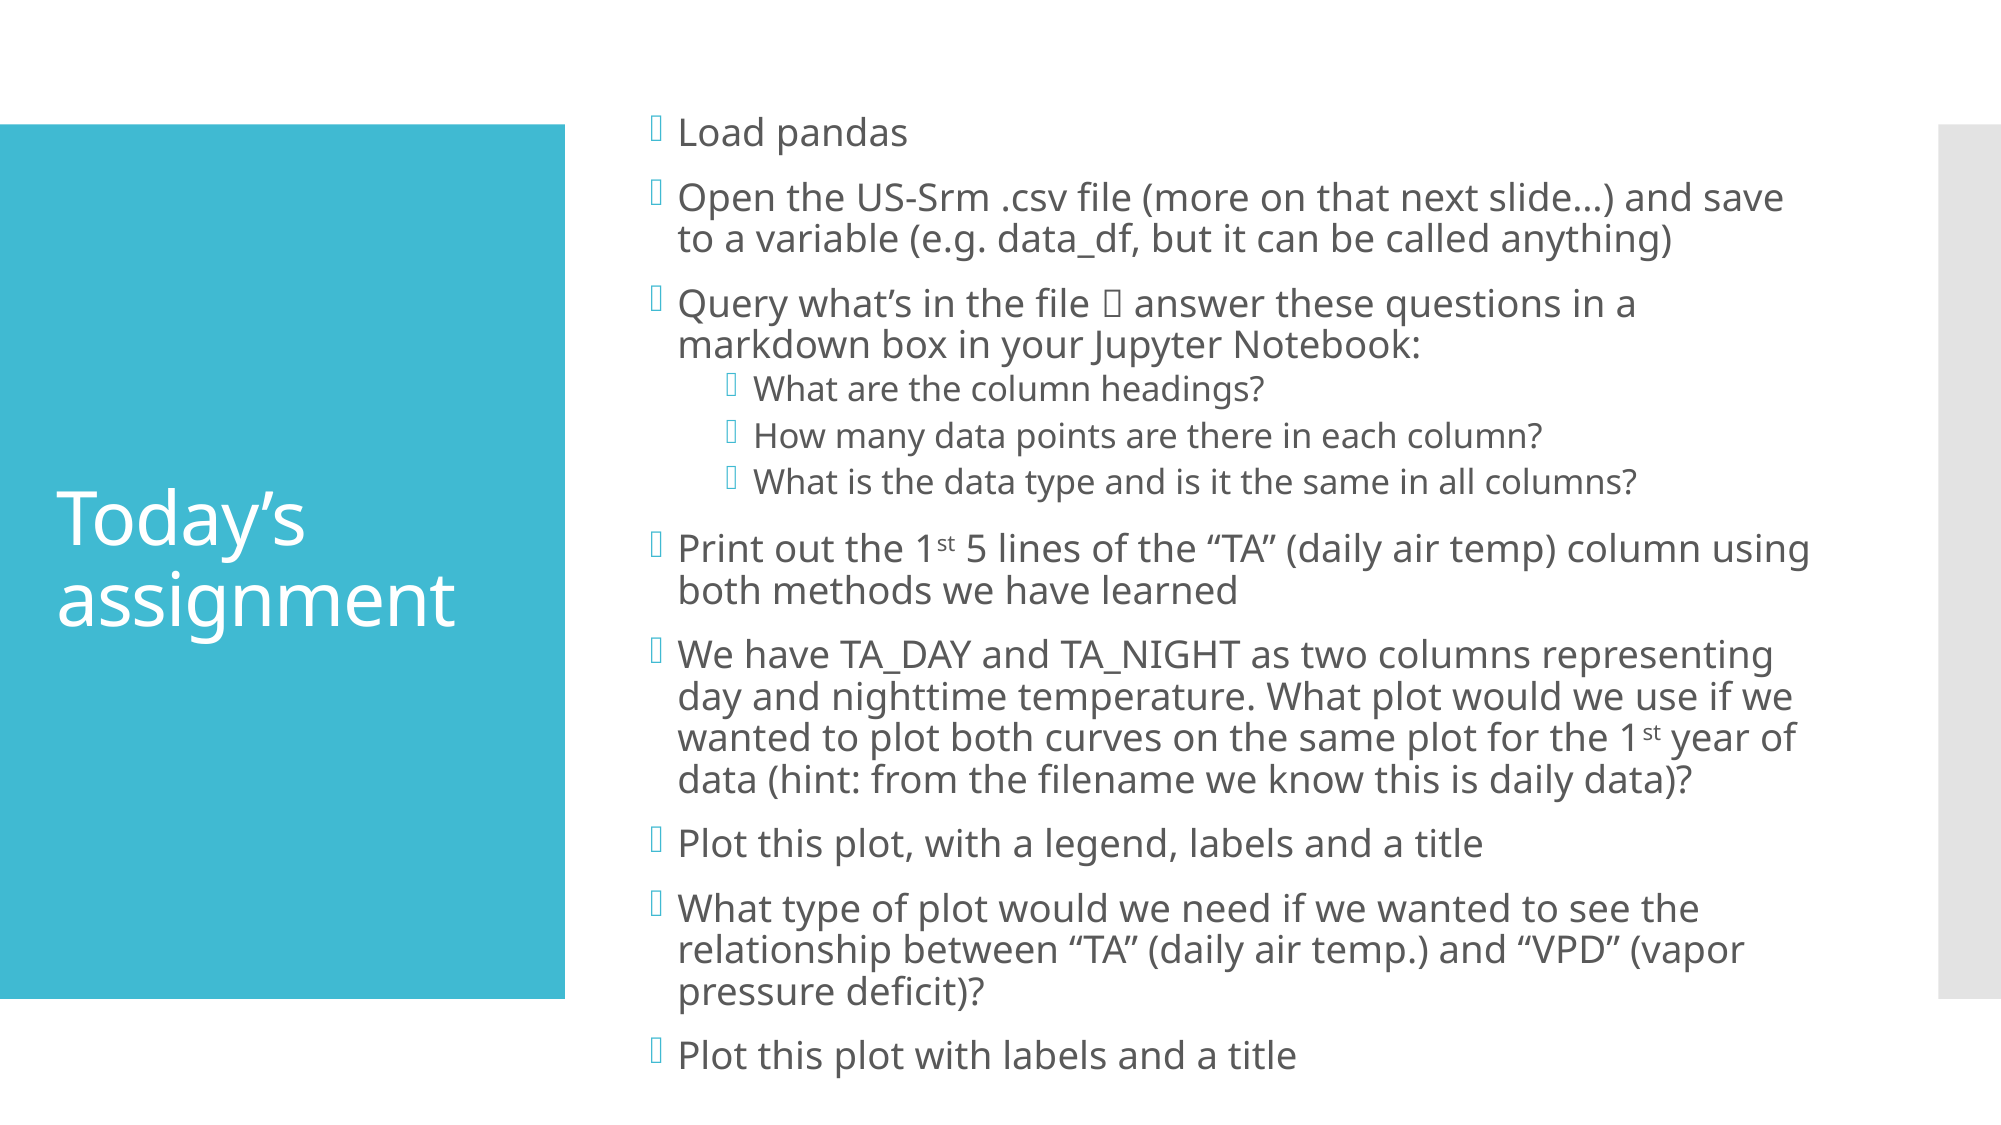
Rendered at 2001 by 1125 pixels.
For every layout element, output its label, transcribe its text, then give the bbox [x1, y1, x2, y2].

list Load pandas Open the US-Srm .csv file (more on that next slide…) and save to a variable (e.g. data_df, but it can be called anything) Query what’s in the file  answer these questions in a markdown box in your Jupyter Notebook: What are the column headings? How many data points are there in each column? What is the data type and is it the same in all columns? Print out the 1st 5 lines of the “TA” (daily air temp) column using both methods we have learned We have TA_DAY and TA_NIGHT as two columns representing day and nighttime temperature. What plot would we use if we wanted to plot both curves on the same plot for the 1st year of data (hint: from the filename we know this is daily data)? Plot this plot, with a legend, labels and a title What type of plot would we need if we wanted to see the relationship between “TA” (daily air temp.) and “VPD” (vapor pressure deficit)? Plot this plot with labels and a title [634, 106, 1835, 1104]
title Today’s assignment [41, 184, 525, 940]
